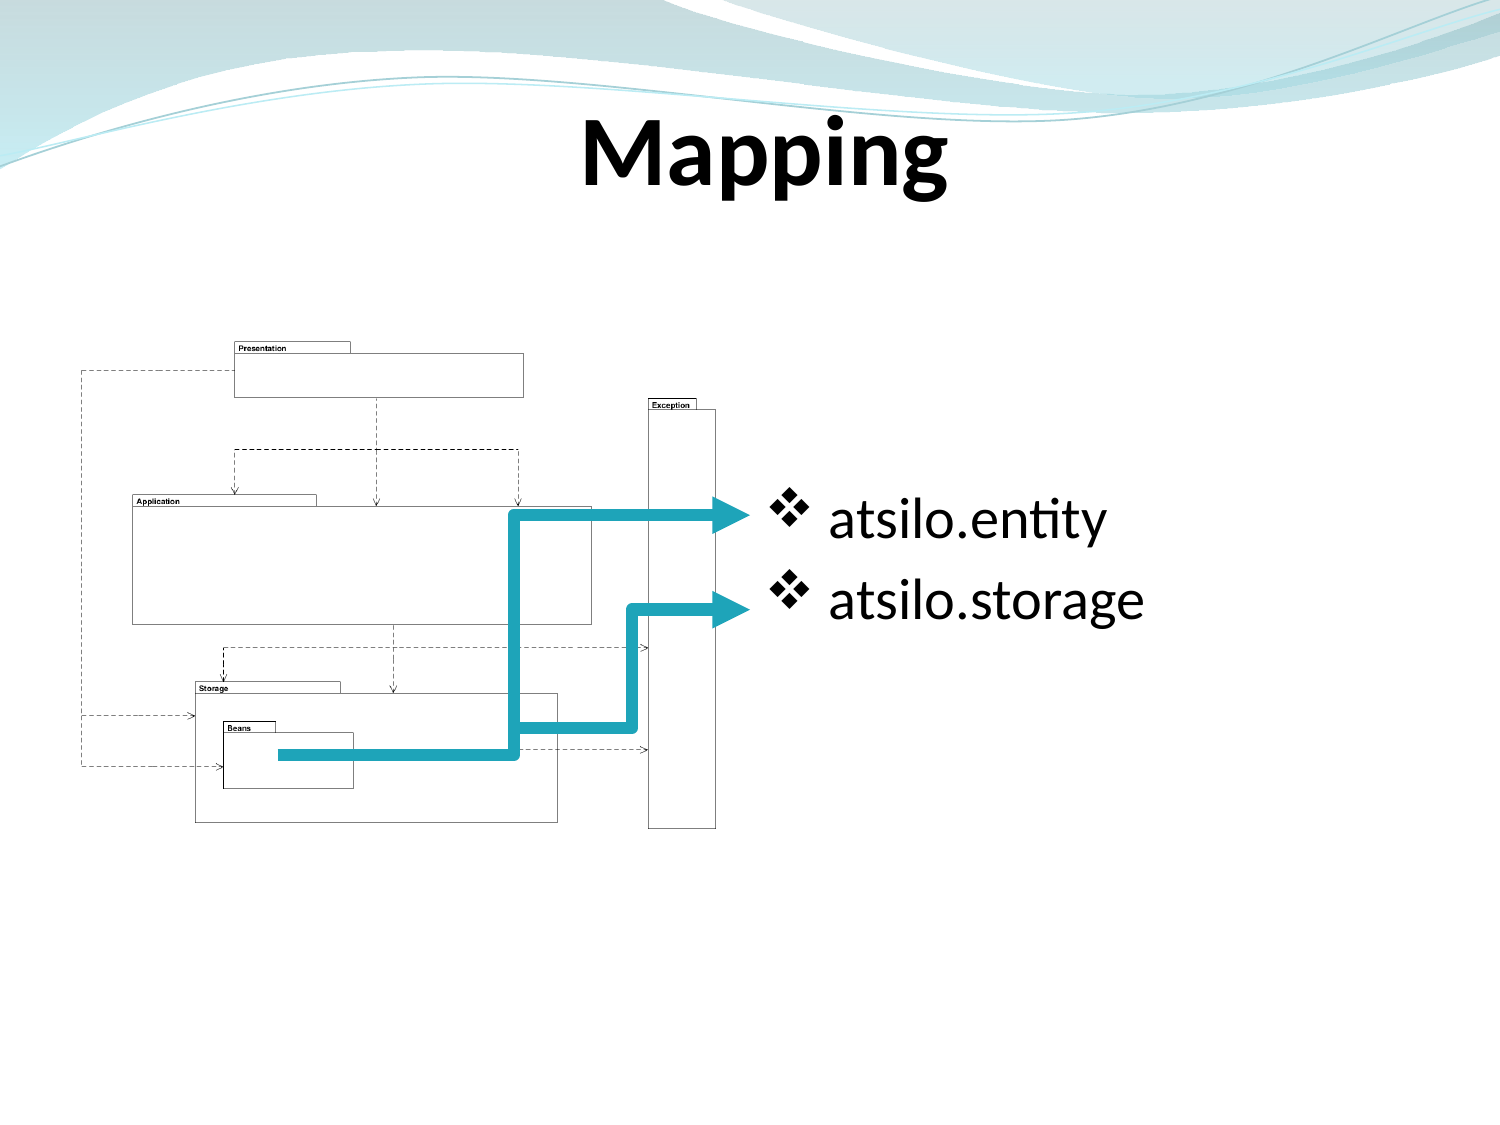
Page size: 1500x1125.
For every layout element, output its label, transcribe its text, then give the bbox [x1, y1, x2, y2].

text_box Mapping [564, 78, 987, 328]
picture [52, 330, 727, 840]
text_box atsilo.entity atsilo.storage [750, 479, 1436, 646]
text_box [277, 514, 751, 756]
slide_number 77 [751, 517, 758, 646]
